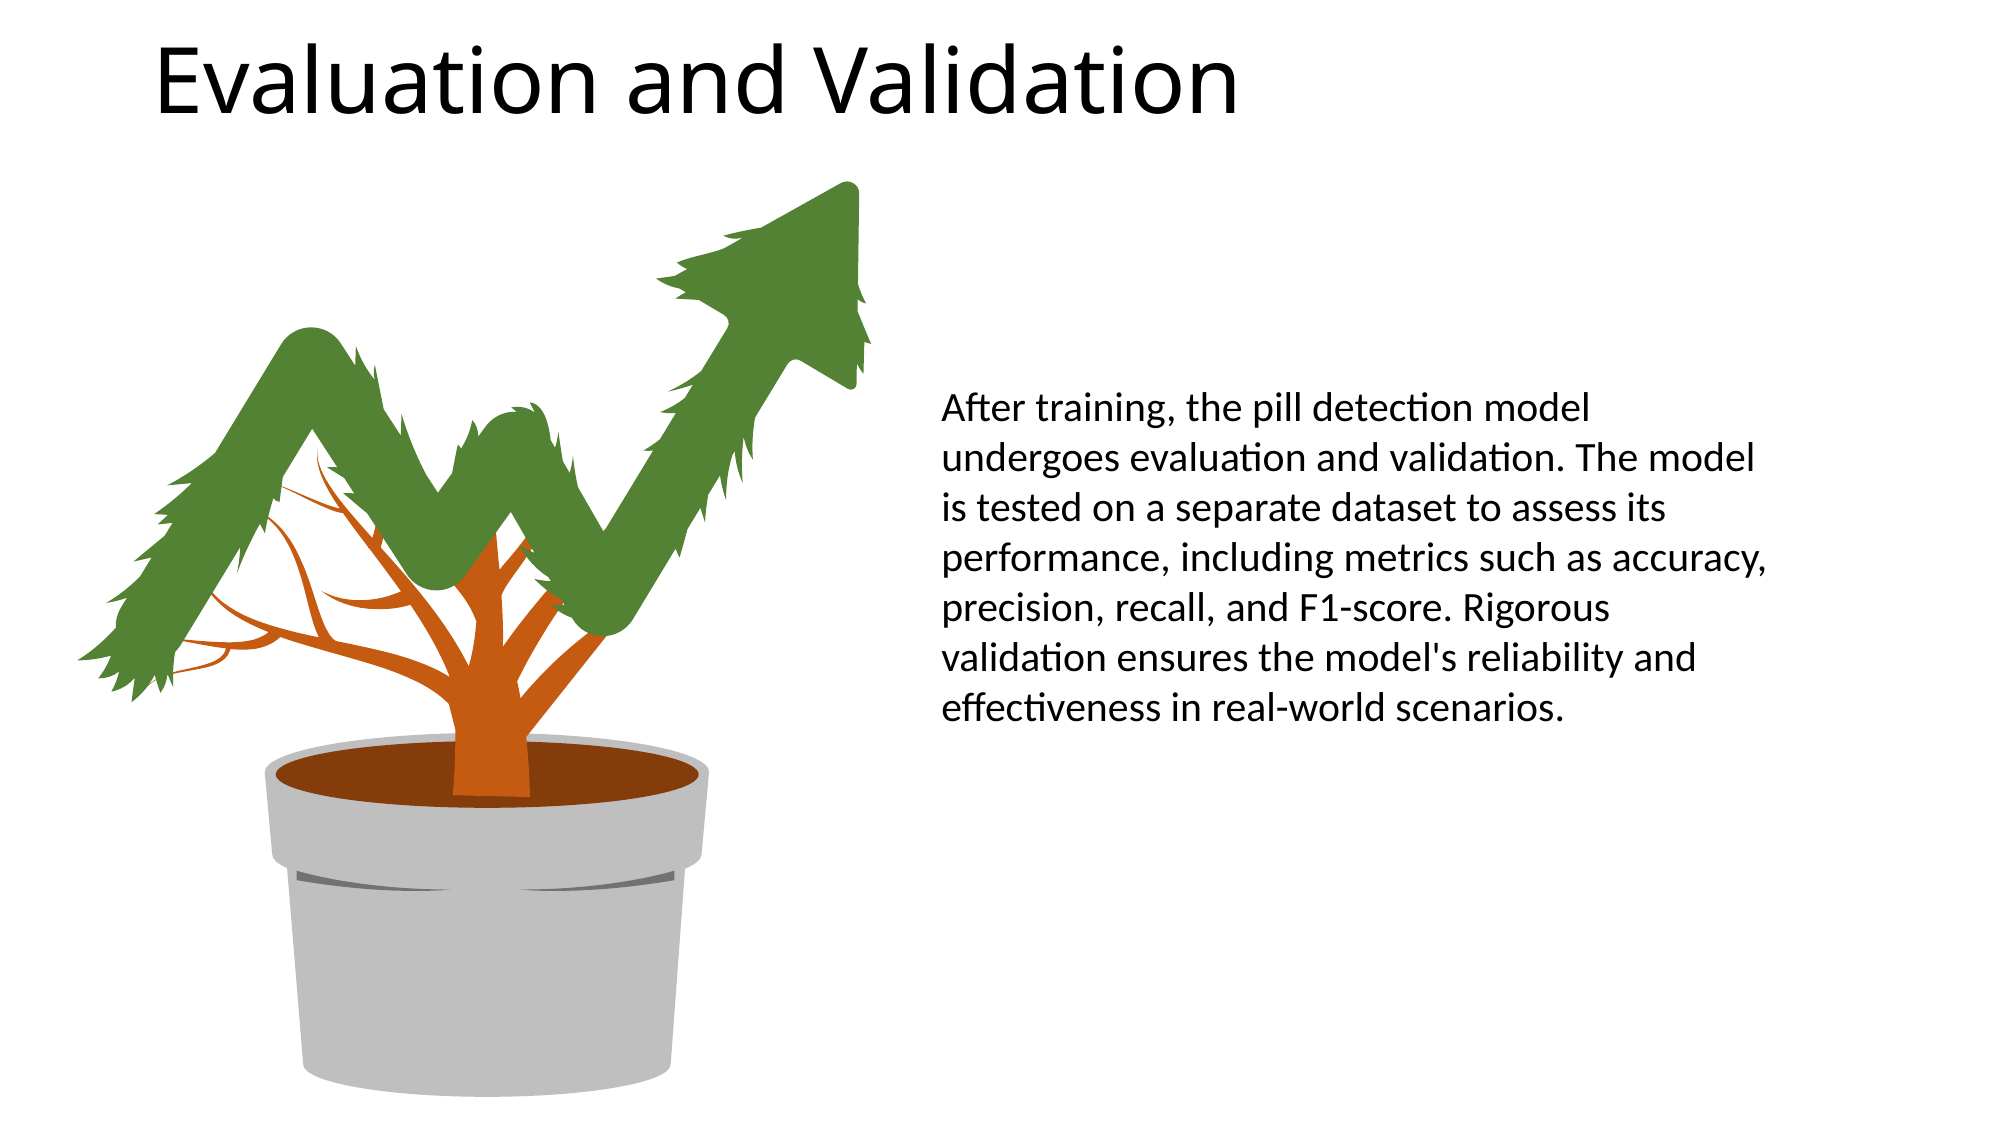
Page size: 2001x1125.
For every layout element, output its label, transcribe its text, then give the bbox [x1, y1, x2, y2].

text_box After training, the pill detection model undergoes evaluation and validation. The model is tested on a separate dataset to assess its performance, including metrics such as accuracy, precision, recall, and F1-score. Rigorous validation ensures the model's reliability and effectiveness in real-world scenarios. [941, 372, 1779, 738]
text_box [77, 181, 872, 1097]
text_box Evaluation and Validation [137, 26, 2000, 148]
